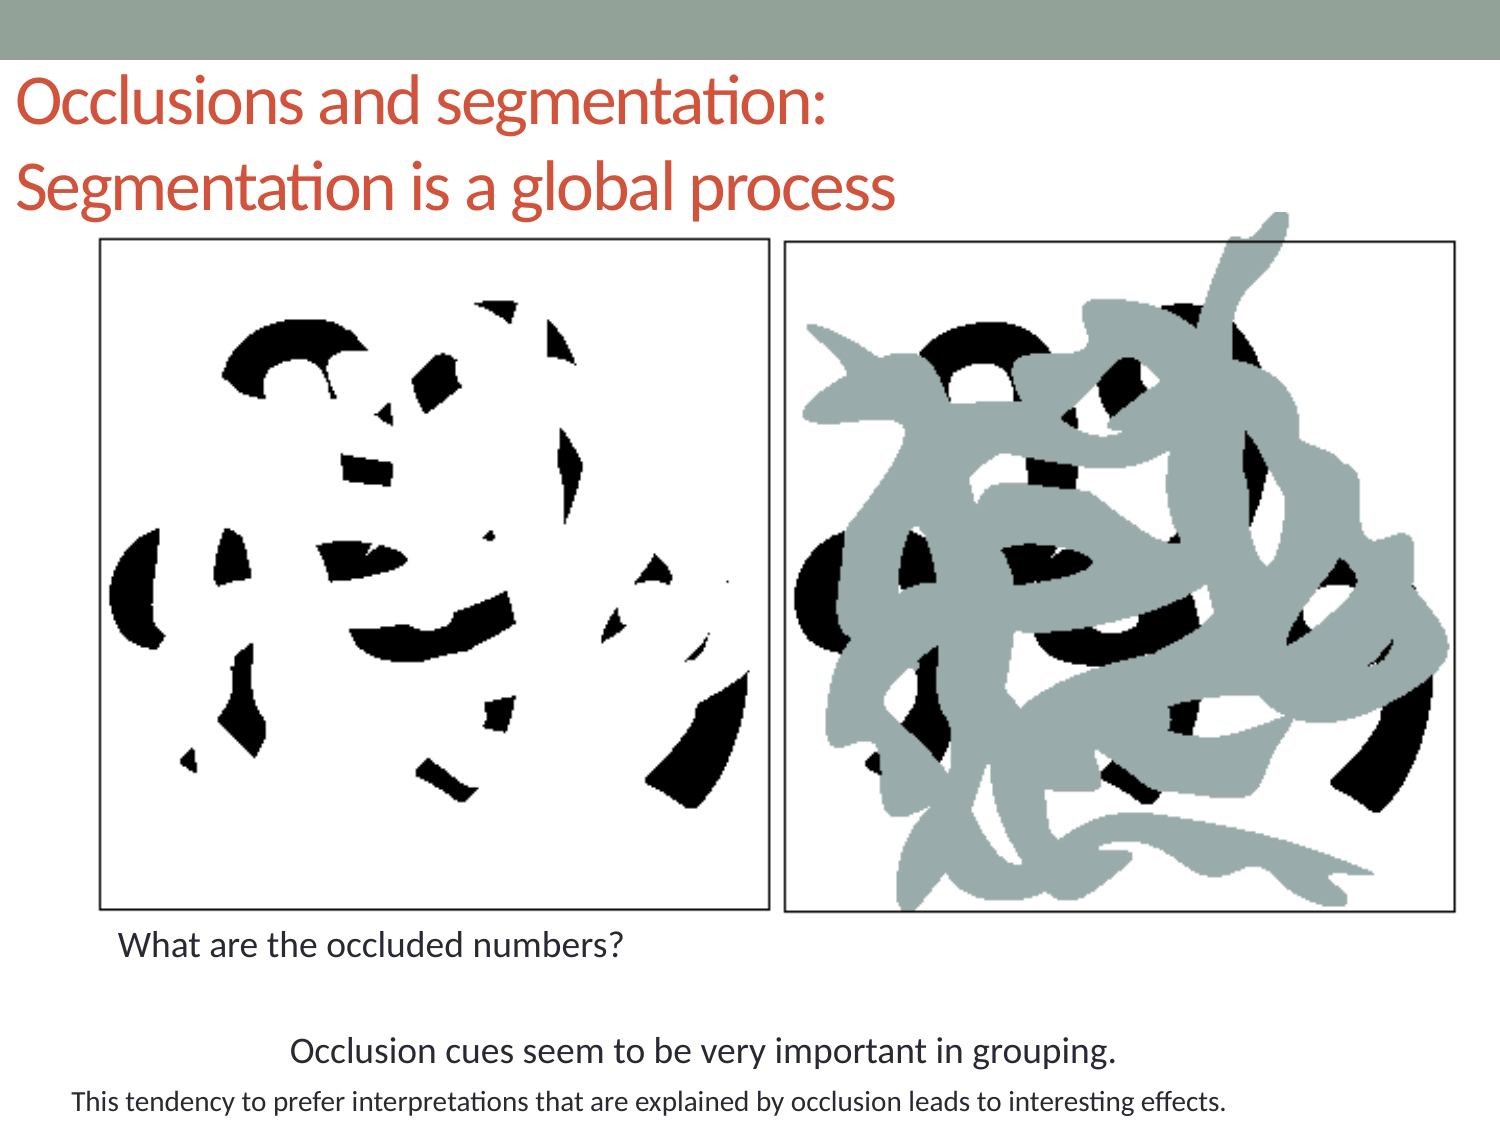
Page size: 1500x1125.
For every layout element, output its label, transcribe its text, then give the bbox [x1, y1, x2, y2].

text_box This tendency to prefer interpretations that are explained by occlusion leads to interesting effects. [49, 1074, 1500, 1125]
text_box What are the occluded numbers? [103, 938, 641, 973]
title Occlusions and segmentation: Segmentation is a global process [0, 45, 1500, 233]
text_box Occlusion cues seem to be very important in grouping. [275, 1018, 1363, 1074]
picture [87, 212, 1476, 930]
